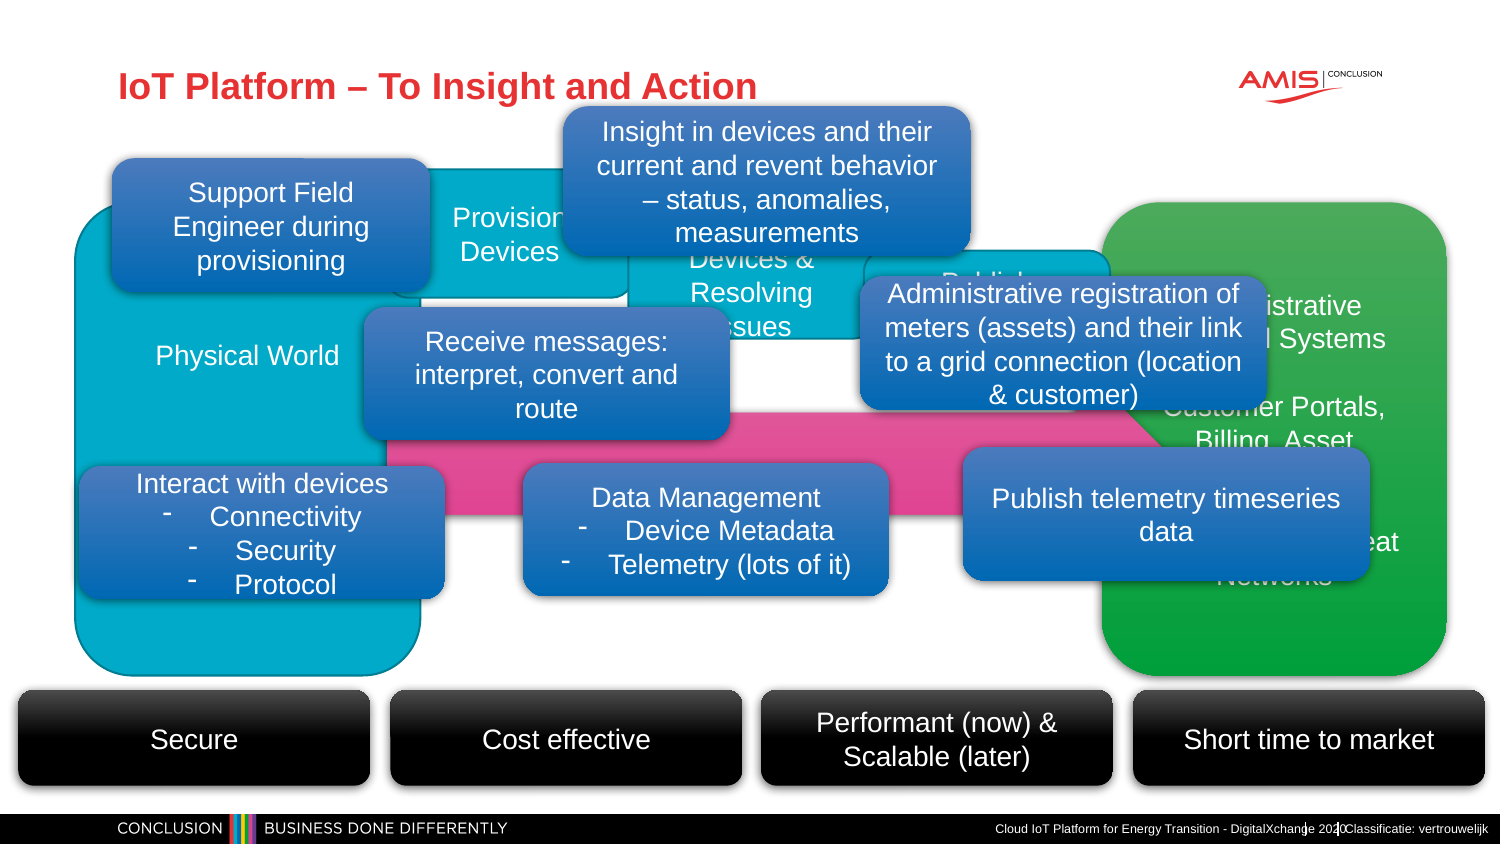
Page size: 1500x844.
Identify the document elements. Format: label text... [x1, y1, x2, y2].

picture [239, 814, 1500, 844]
footer Cloud IoT Platform for Energy Transition - DigitalXchange 2020 [814, 820, 1347, 839]
text_box Insight in devices and their current and revent behavior – status, anomalies, measurements [563, 106, 971, 256]
text_box Support Field Engineer during provisioning [111, 158, 431, 292]
text_box Secure [18, 690, 371, 786]
text_box [386, 412, 1156, 515]
text_box Performant (now) & Scalable (later) [760, 690, 1114, 786]
text_box Physical World High Volume in Semi Real-Time [74, 209, 378, 476]
text_box Data Management Device Metadata Telemetry (lots of it) [523, 462, 890, 597]
text_box Publish telemetry timeseries data [962, 446, 1371, 581]
text_box Provision Devices [421, 168, 627, 299]
text_box Interact with devices Connectivity Security Protocol [79, 465, 446, 600]
text_box Physical World High Volume in Semi Real-Time [74, 593, 422, 677]
title IoT Platform – To Insight and Action [118, 47, 1205, 130]
text_box Publish cleansed, filtered data [862, 249, 1111, 278]
text_box Receive messages: interpret, convert and route [363, 306, 730, 441]
text_box Short time to market [1133, 690, 1486, 786]
picture [0, 814, 236, 844]
text_box Administrative Backend Systems Customer Portals, Billing, Asset Management Operate Smart Heat Networks [1101, 202, 1447, 676]
text_box Administrative registration of meters (assets) and their link to a grid connection (location & customer) [859, 276, 1268, 410]
text_box Cost effective [390, 690, 743, 786]
picture [1205, 59, 1388, 106]
text_box Monitoring Devices & Resolving Issues [627, 267, 863, 340]
